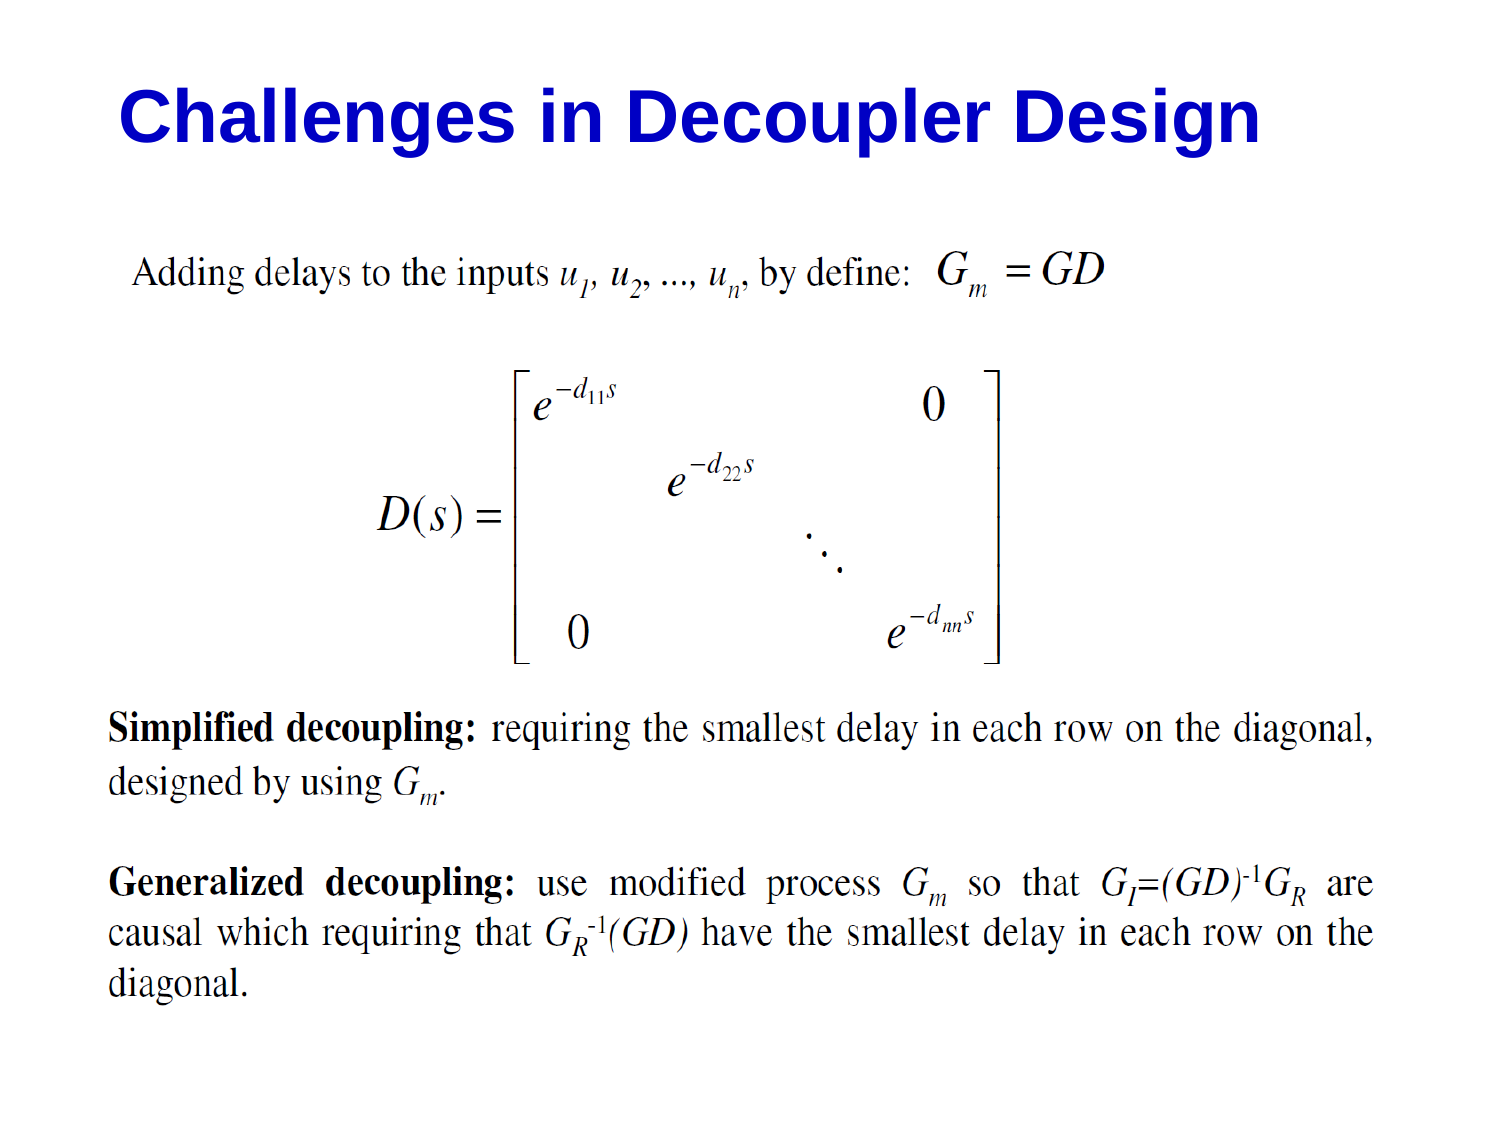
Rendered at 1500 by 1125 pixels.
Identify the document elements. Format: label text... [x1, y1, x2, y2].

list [103, 230, 1397, 1010]
title Challenges in Decoupler Design [103, 59, 1397, 178]
